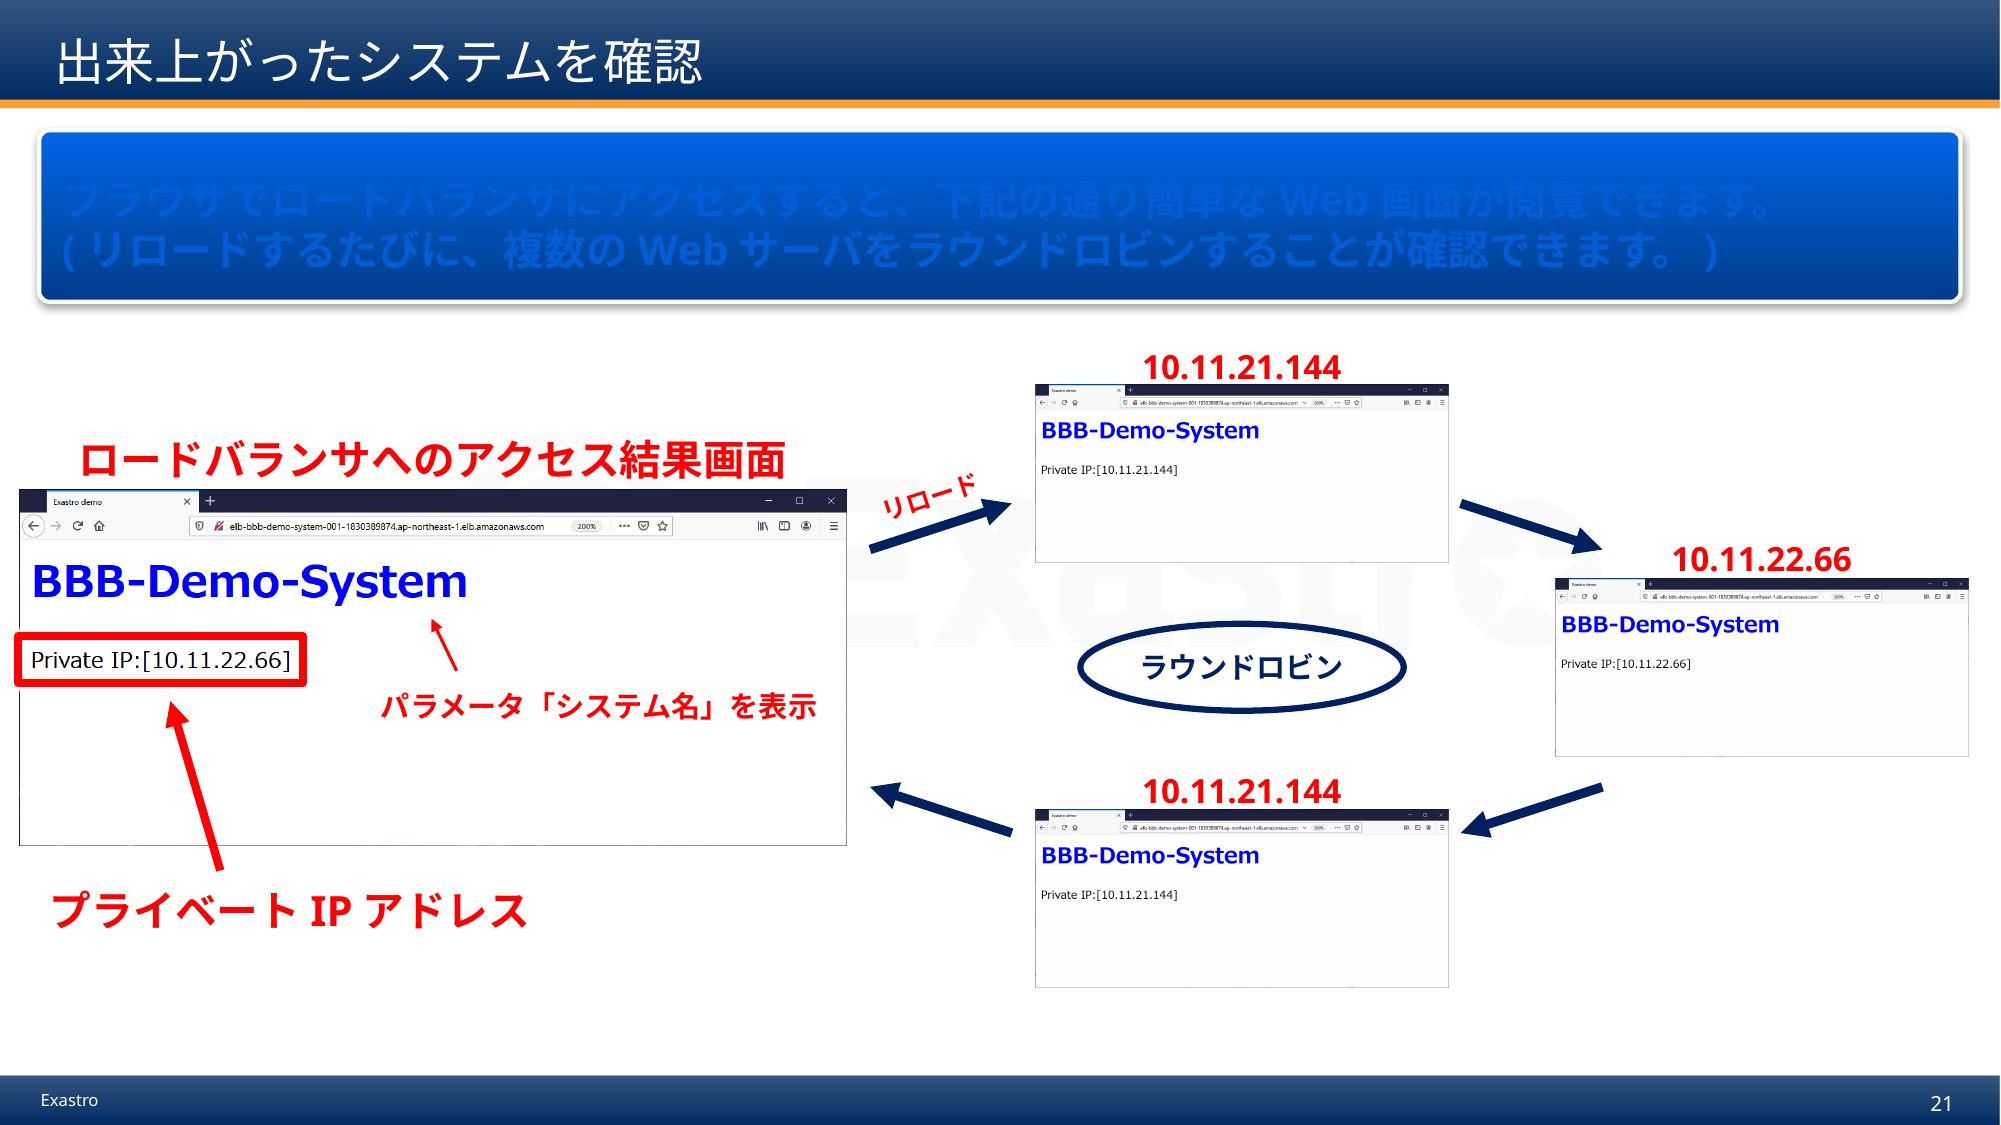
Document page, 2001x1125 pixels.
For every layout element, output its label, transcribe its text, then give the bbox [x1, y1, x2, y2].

text_box 10.11.21.144 [1127, 338, 1357, 382]
text_box 10.11.21.144 [1127, 763, 1357, 807]
text_box プライベートIPアドレス [35, 877, 545, 943]
title 出来上がったシステムを確認 [39, 18, 1961, 96]
text_box 10.11.22.66 [1656, 530, 1867, 576]
text_box ラウンドロビン [1124, 642, 1360, 692]
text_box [869, 786, 1012, 834]
text_box ブラウザでロードバランサにアクセスすると、下記の通り簡単なWeb画面が閲覧できます。 (リロードするたびに、複数のWebサーバをラウンドロビンすることが確認できます。) [39, 130, 1961, 302]
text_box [1460, 503, 1603, 550]
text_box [1460, 786, 1603, 834]
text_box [869, 503, 1012, 550]
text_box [431, 618, 457, 672]
text_box ロードバランサへのアクセス結果画面 [64, 426, 802, 487]
text_box リロード [861, 455, 999, 506]
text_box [170, 700, 221, 871]
picture [0, 0, 2000, 1125]
text_box [1080, 623, 1404, 711]
